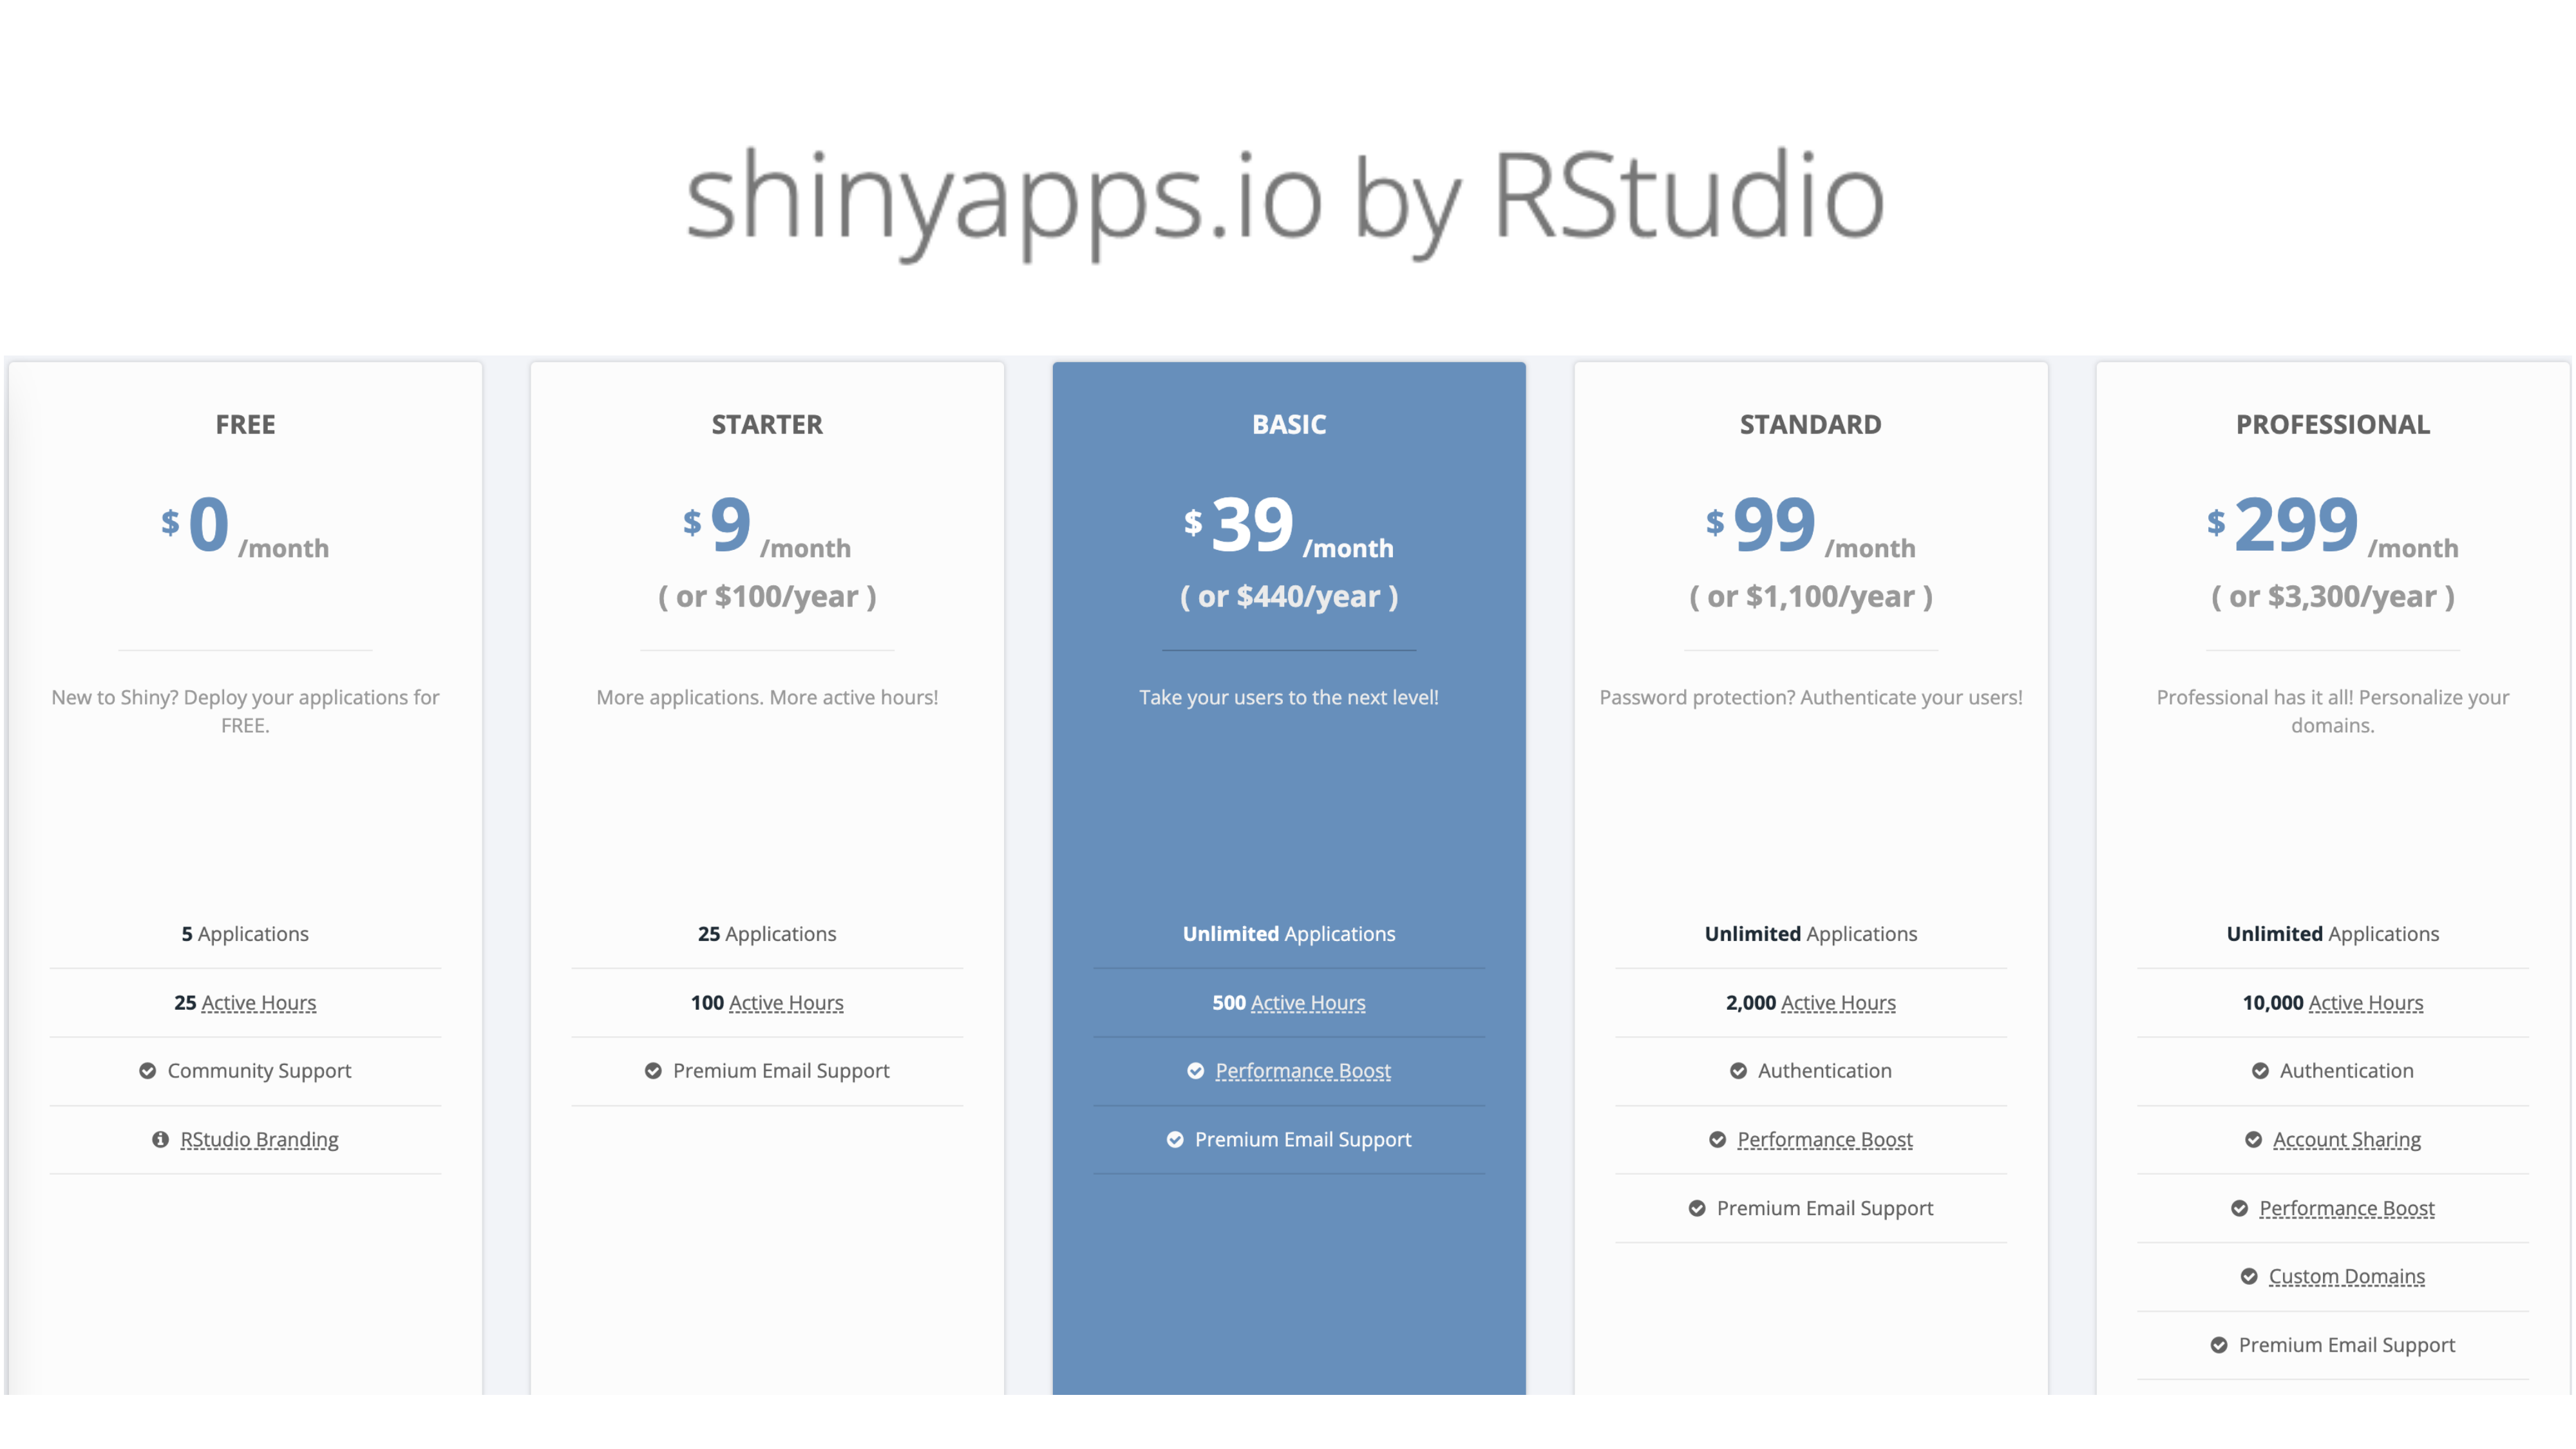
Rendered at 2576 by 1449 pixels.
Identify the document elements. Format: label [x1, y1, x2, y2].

picture [4, 355, 2572, 1395]
picture [623, 80, 1953, 314]
